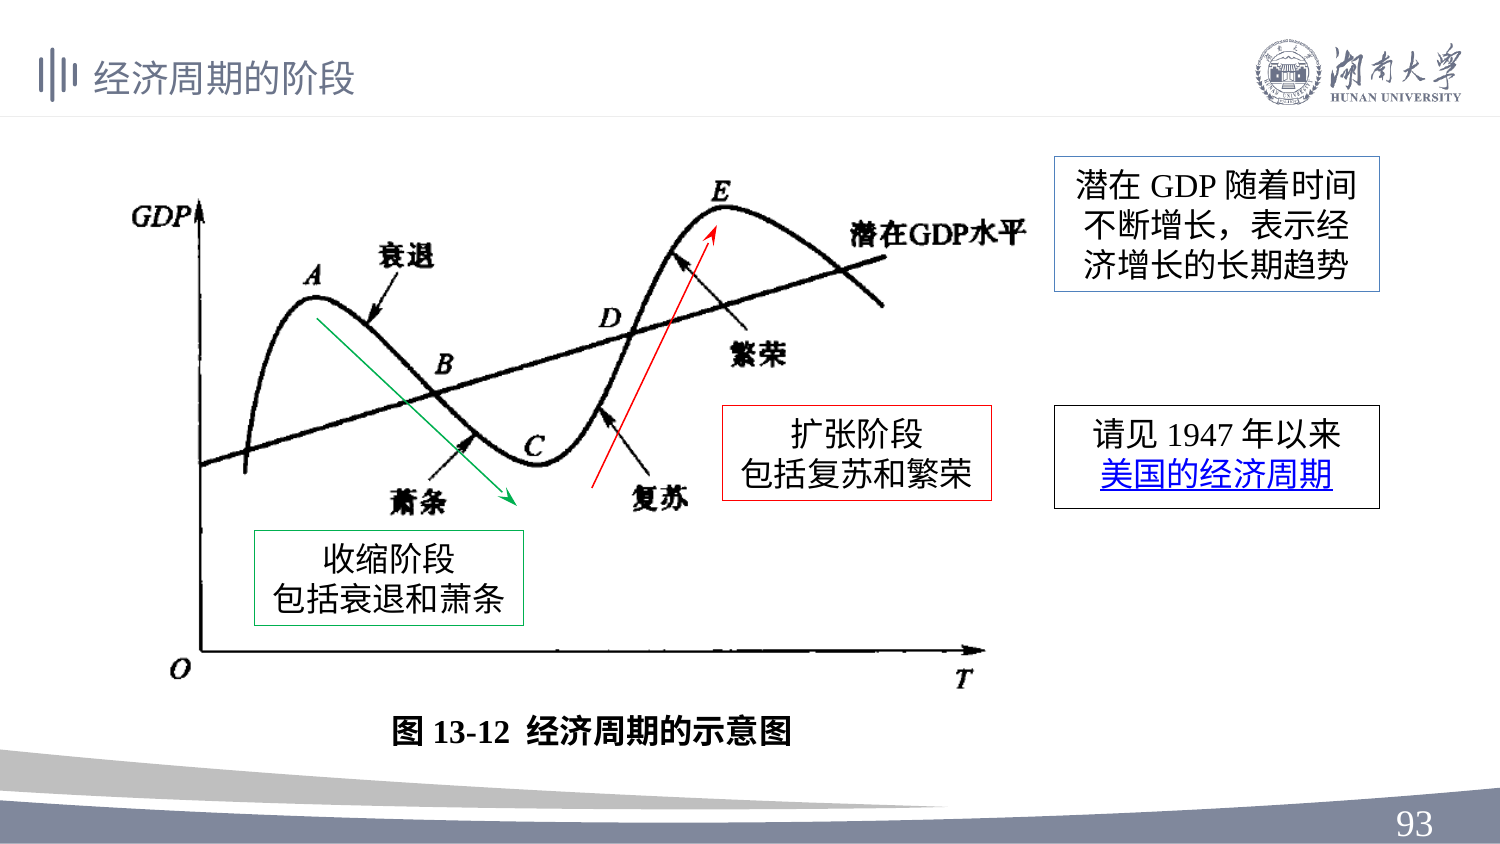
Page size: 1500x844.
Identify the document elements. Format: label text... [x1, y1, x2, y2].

text_box 经济周期的阶段 [79, 47, 1177, 108]
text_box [591, 224, 993, 502]
text_box 潜在GDP随着时间不断增长，表示经济增长的长期趋势 [1054, 156, 1380, 292]
text_box 请见1947年以来 美国的经济周期 [1054, 405, 1380, 509]
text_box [39, 47, 78, 103]
text_box 图13-12 经济周期的示意图 [54, 702, 1130, 758]
picture [1249, 33, 1465, 109]
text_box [254, 318, 525, 627]
picture [123, 171, 1035, 704]
